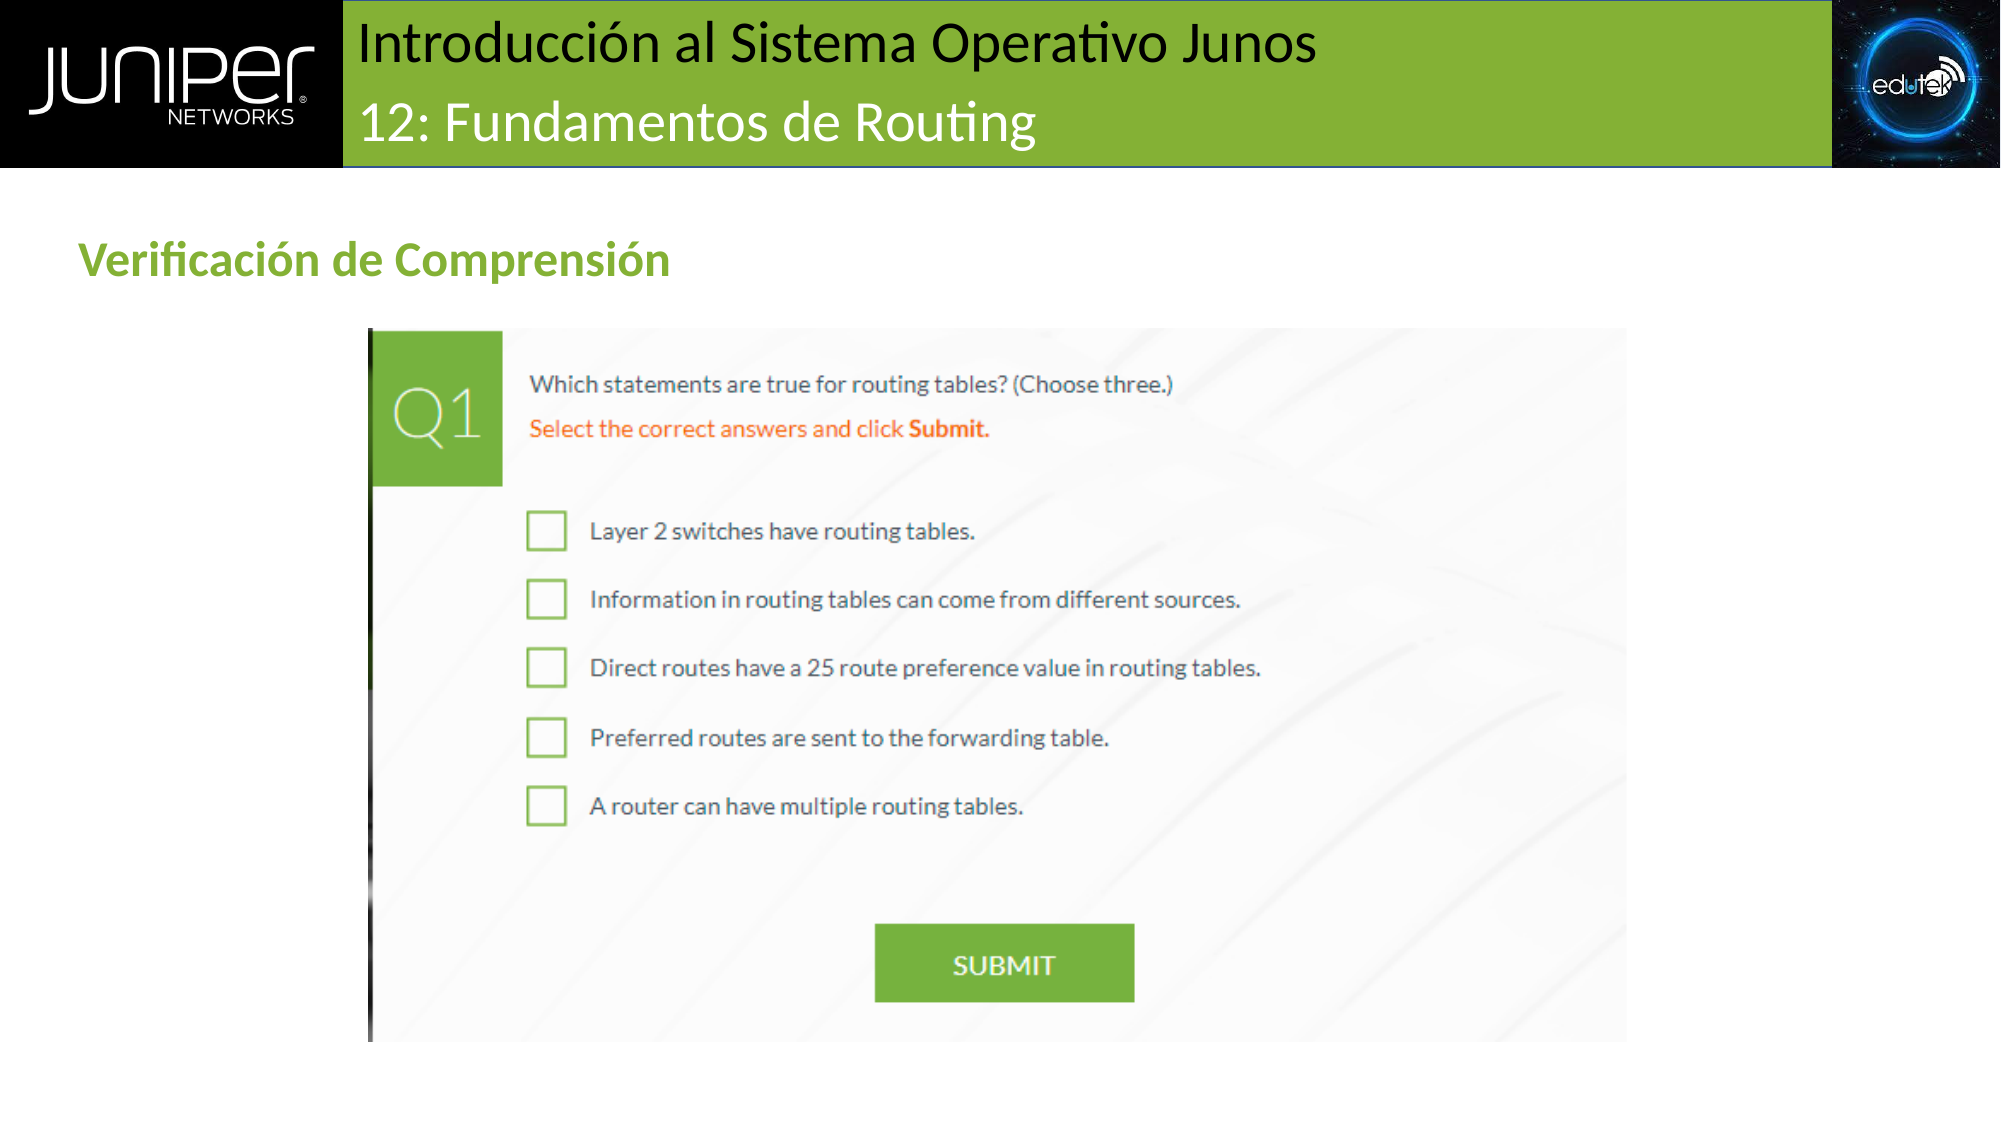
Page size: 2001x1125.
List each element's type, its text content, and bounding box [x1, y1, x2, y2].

list Verificación de Comprensión [63, 226, 1937, 940]
picture [1832, 84, 2000, 168]
picture [0, 0, 343, 168]
list 12: Fundamentos de Routing [342, 83, 1606, 168]
title Introducción al Sistema Operativo Junos [342, 3, 2000, 84]
picture [368, 328, 1632, 1042]
